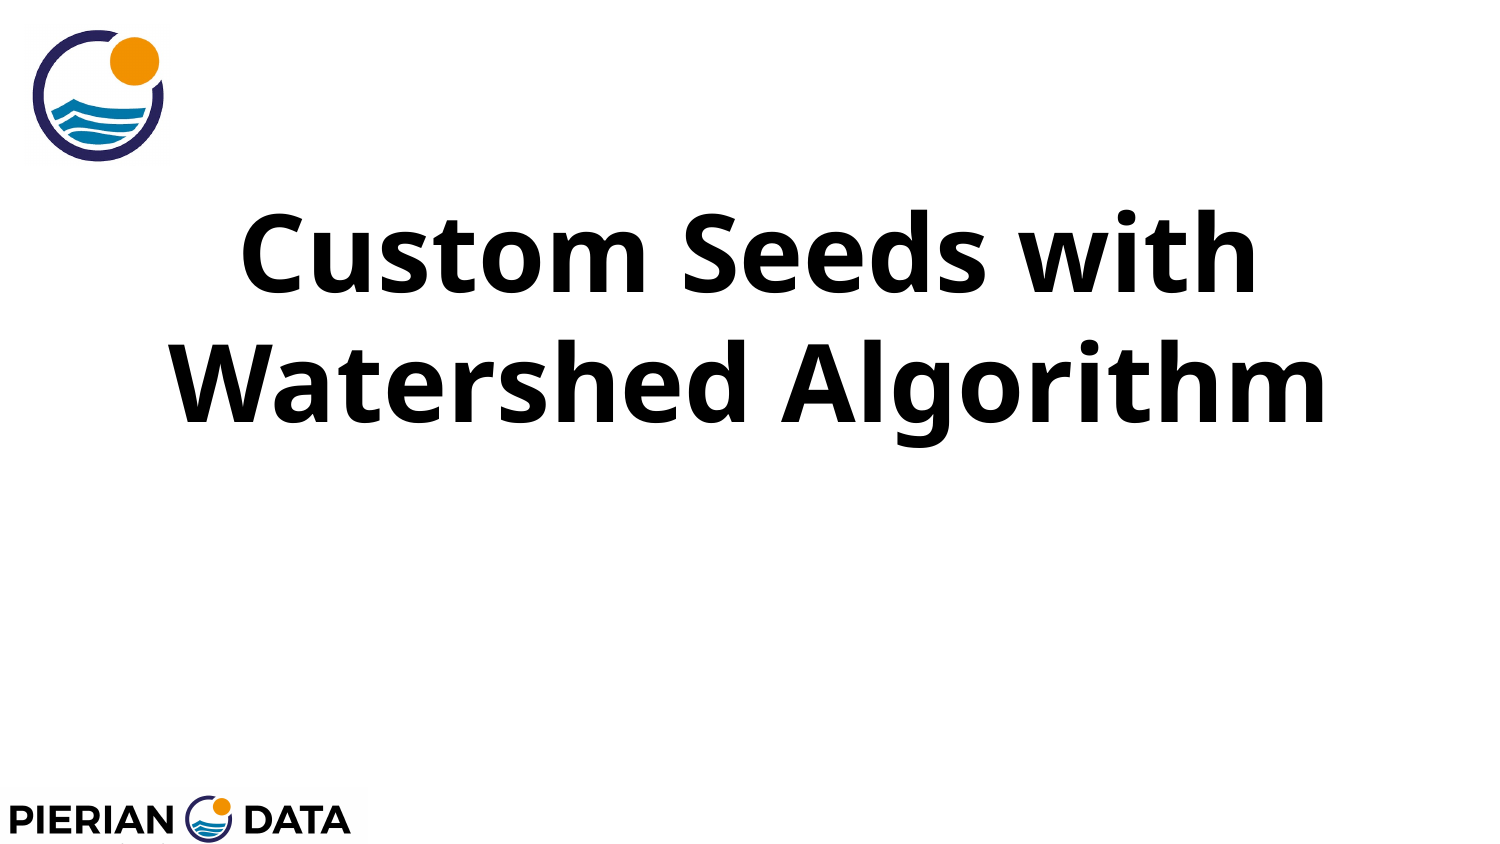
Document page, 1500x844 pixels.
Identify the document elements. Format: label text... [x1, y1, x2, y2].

picture [0, 787, 368, 844]
picture [24, 24, 172, 167]
title Custom Seeds with Watershed Algorithm [51, 122, 1449, 459]
